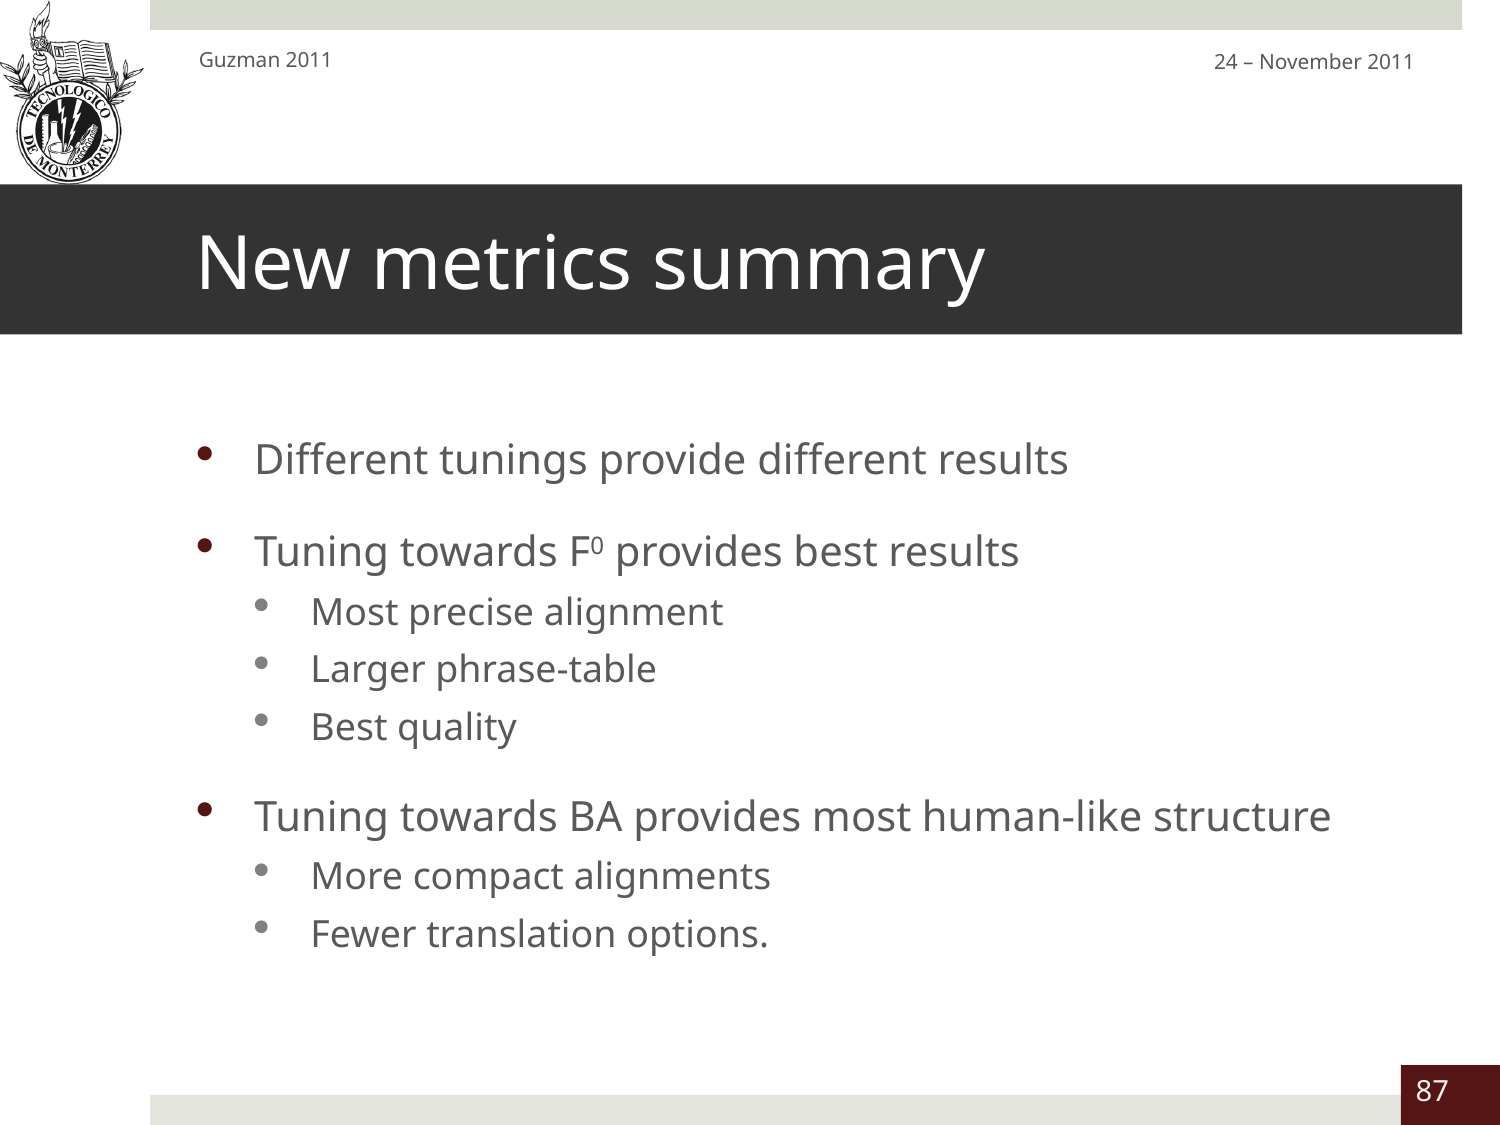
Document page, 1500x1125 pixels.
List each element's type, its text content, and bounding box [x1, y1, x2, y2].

title New metrics summary [0, 184, 1463, 335]
picture [0, 0, 145, 184]
footer Guzman 2011 [183, 30, 659, 91]
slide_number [1079, 30, 1430, 91]
list Different tunings provide different results Tuning towards F0 provides best results Most precise alignment Larger phrase-table Best quality Tuning towards BA provides most human-like structure More compact alignments Fewer translation options. [182, 425, 1432, 1028]
